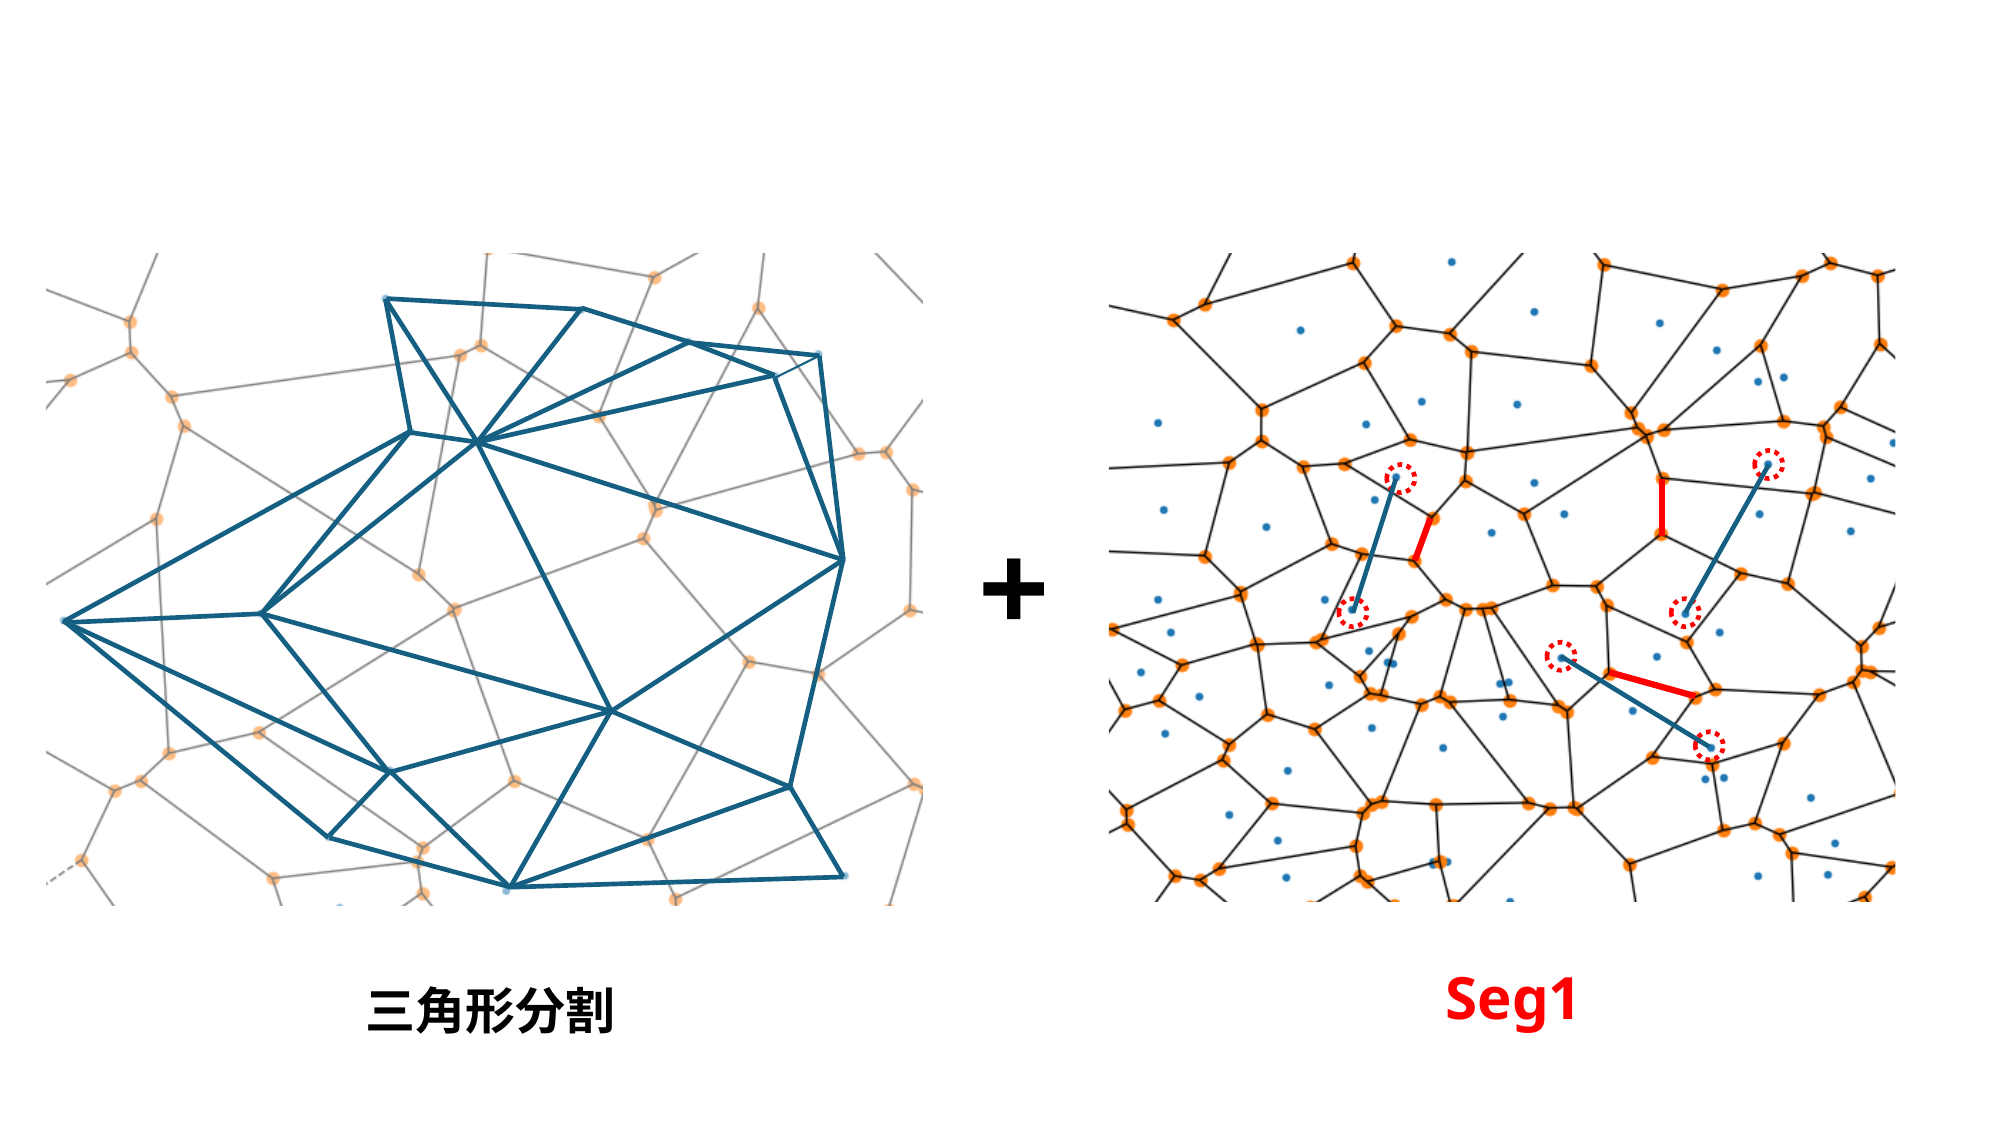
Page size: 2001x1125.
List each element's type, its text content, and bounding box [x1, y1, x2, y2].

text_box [46, 253, 924, 906]
text_box + [963, 501, 1065, 666]
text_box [1108, 253, 1896, 902]
text_box 三角形分割 [350, 972, 885, 1048]
text_box Seg1 [1431, 953, 1636, 1039]
